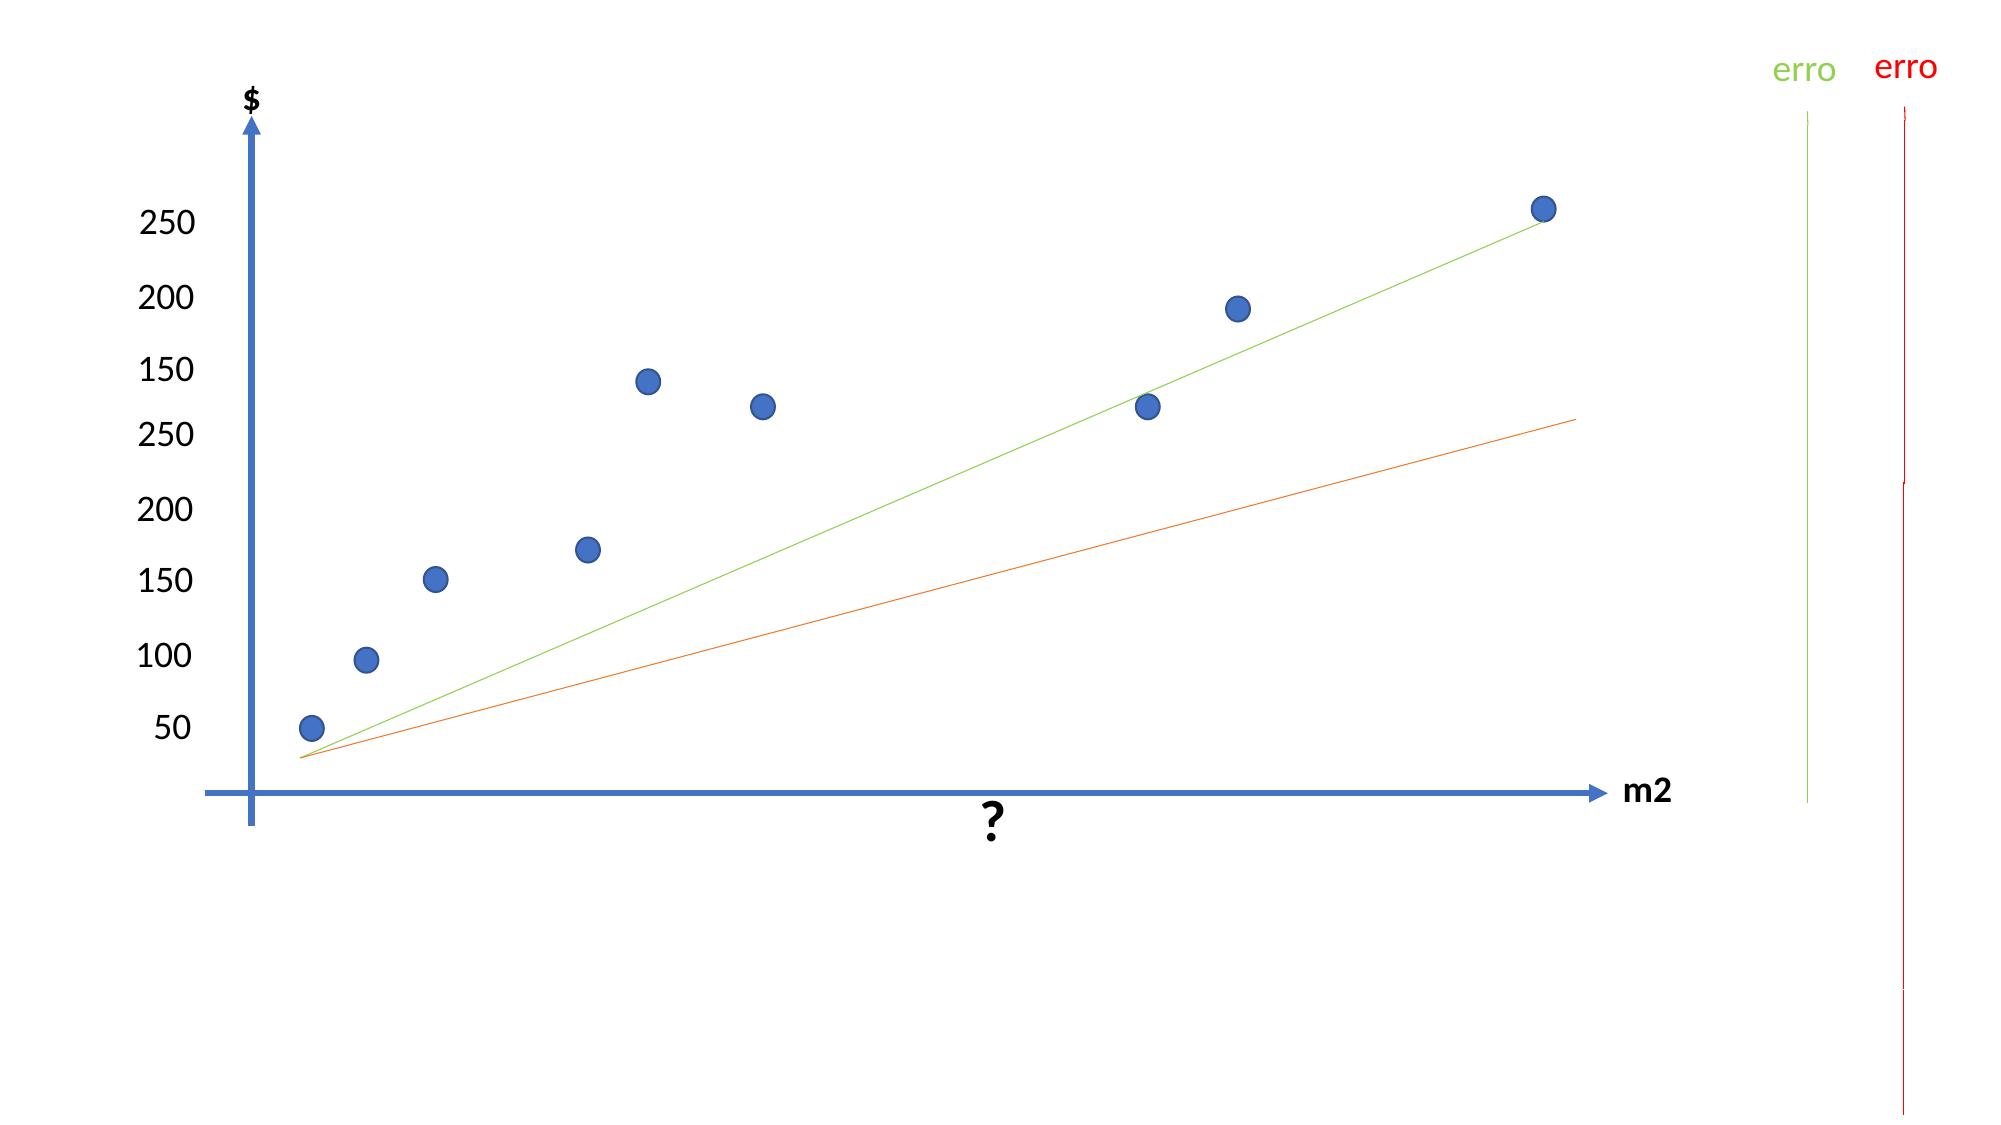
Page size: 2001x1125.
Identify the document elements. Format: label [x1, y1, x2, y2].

text_box [1859, 33, 1959, 94]
text_box [204, 65, 1723, 861]
text_box [122, 264, 217, 325]
text_box [1757, 36, 1857, 97]
text_box [120, 622, 215, 683]
text_box [121, 476, 216, 536]
text_box [122, 336, 217, 397]
text_box [122, 401, 217, 461]
text_box [138, 694, 211, 754]
text_box [298, 195, 1577, 758]
text_box [121, 547, 216, 608]
text_box [123, 189, 219, 250]
